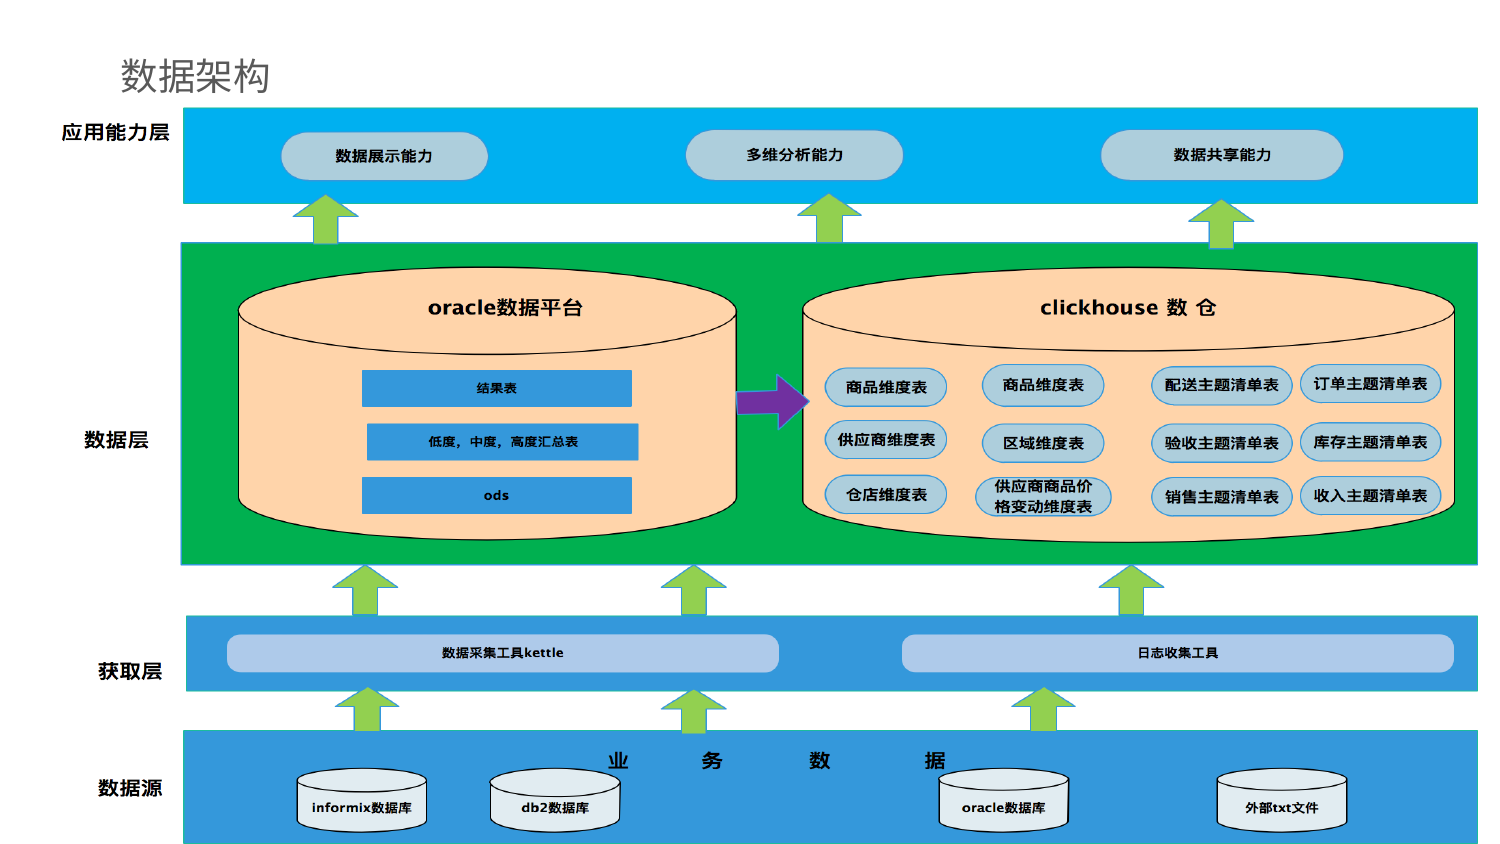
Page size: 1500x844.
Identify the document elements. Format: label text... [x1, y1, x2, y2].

picture [21, 105, 1479, 844]
text_box 数据架构 [120, 43, 471, 104]
